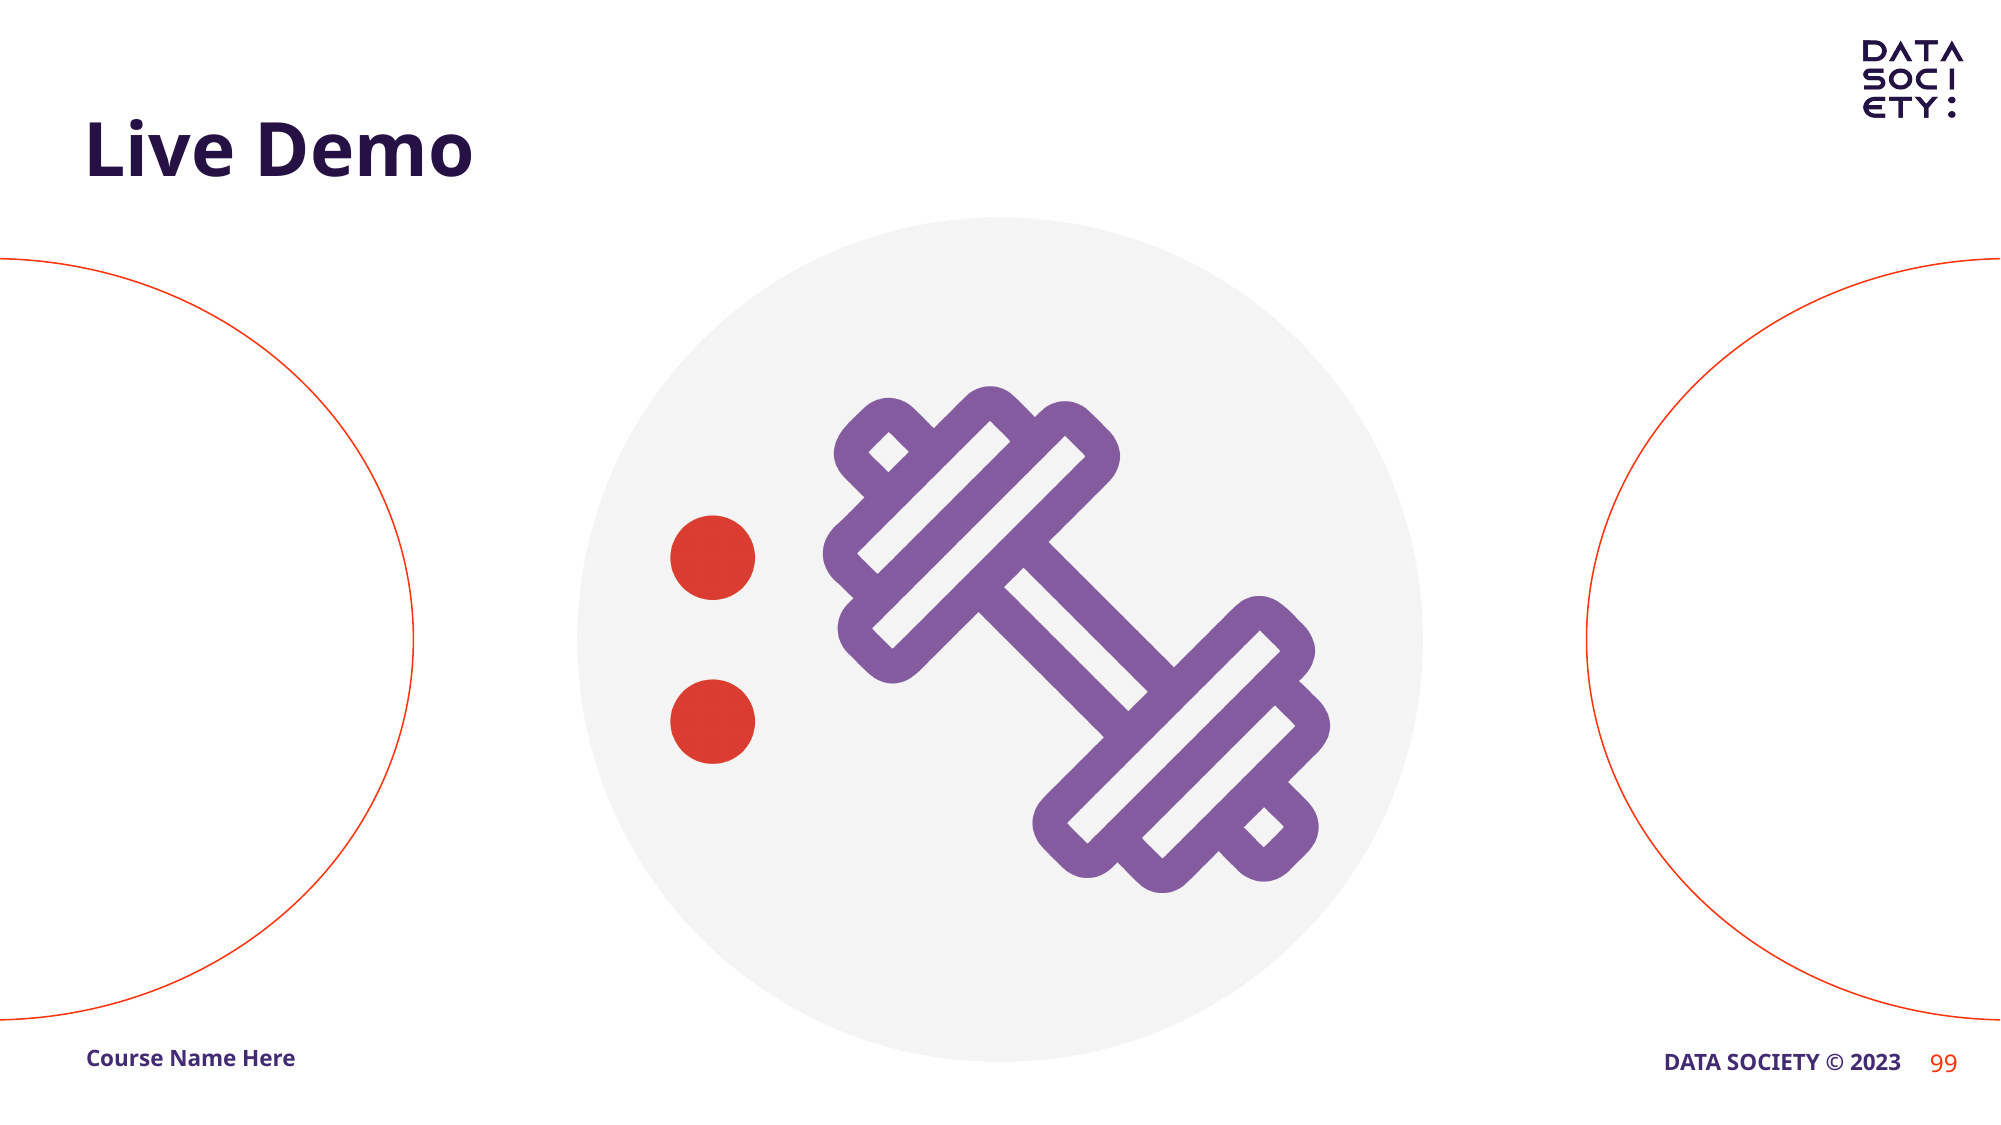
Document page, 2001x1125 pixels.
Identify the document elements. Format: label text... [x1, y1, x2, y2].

picture [1863, 40, 1964, 118]
slide_number ‹#› [1853, 1033, 1974, 1097]
picture [577, 217, 1423, 1062]
title Live Demo [68, 86, 1932, 212]
